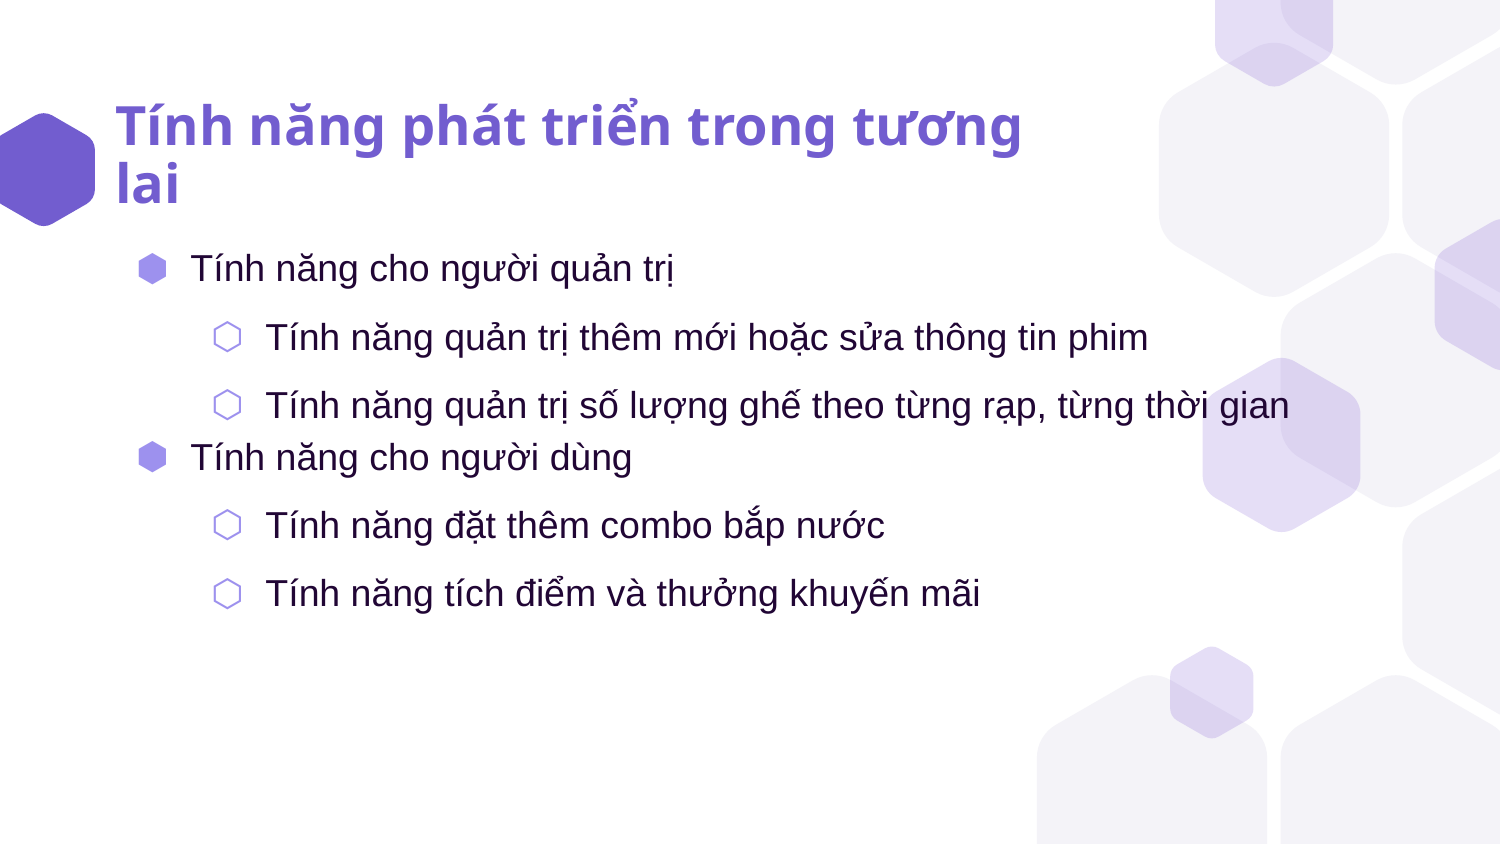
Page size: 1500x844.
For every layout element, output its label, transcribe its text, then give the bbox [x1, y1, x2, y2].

title Tính năng phát triển trong tương lai [115, 67, 1102, 237]
list Tính năng cho người quản trị Tính năng quản trị thêm mới hoặc sửa thông tin phim Tính năng quản trị số lượng ghế theo từng rạp, từng thời gian Tính năng cho người dùng Tính năng đặt thêm combo bắp nước Tính năng tích điểm và thưởng khuyến mãi [115, 237, 1398, 645]
